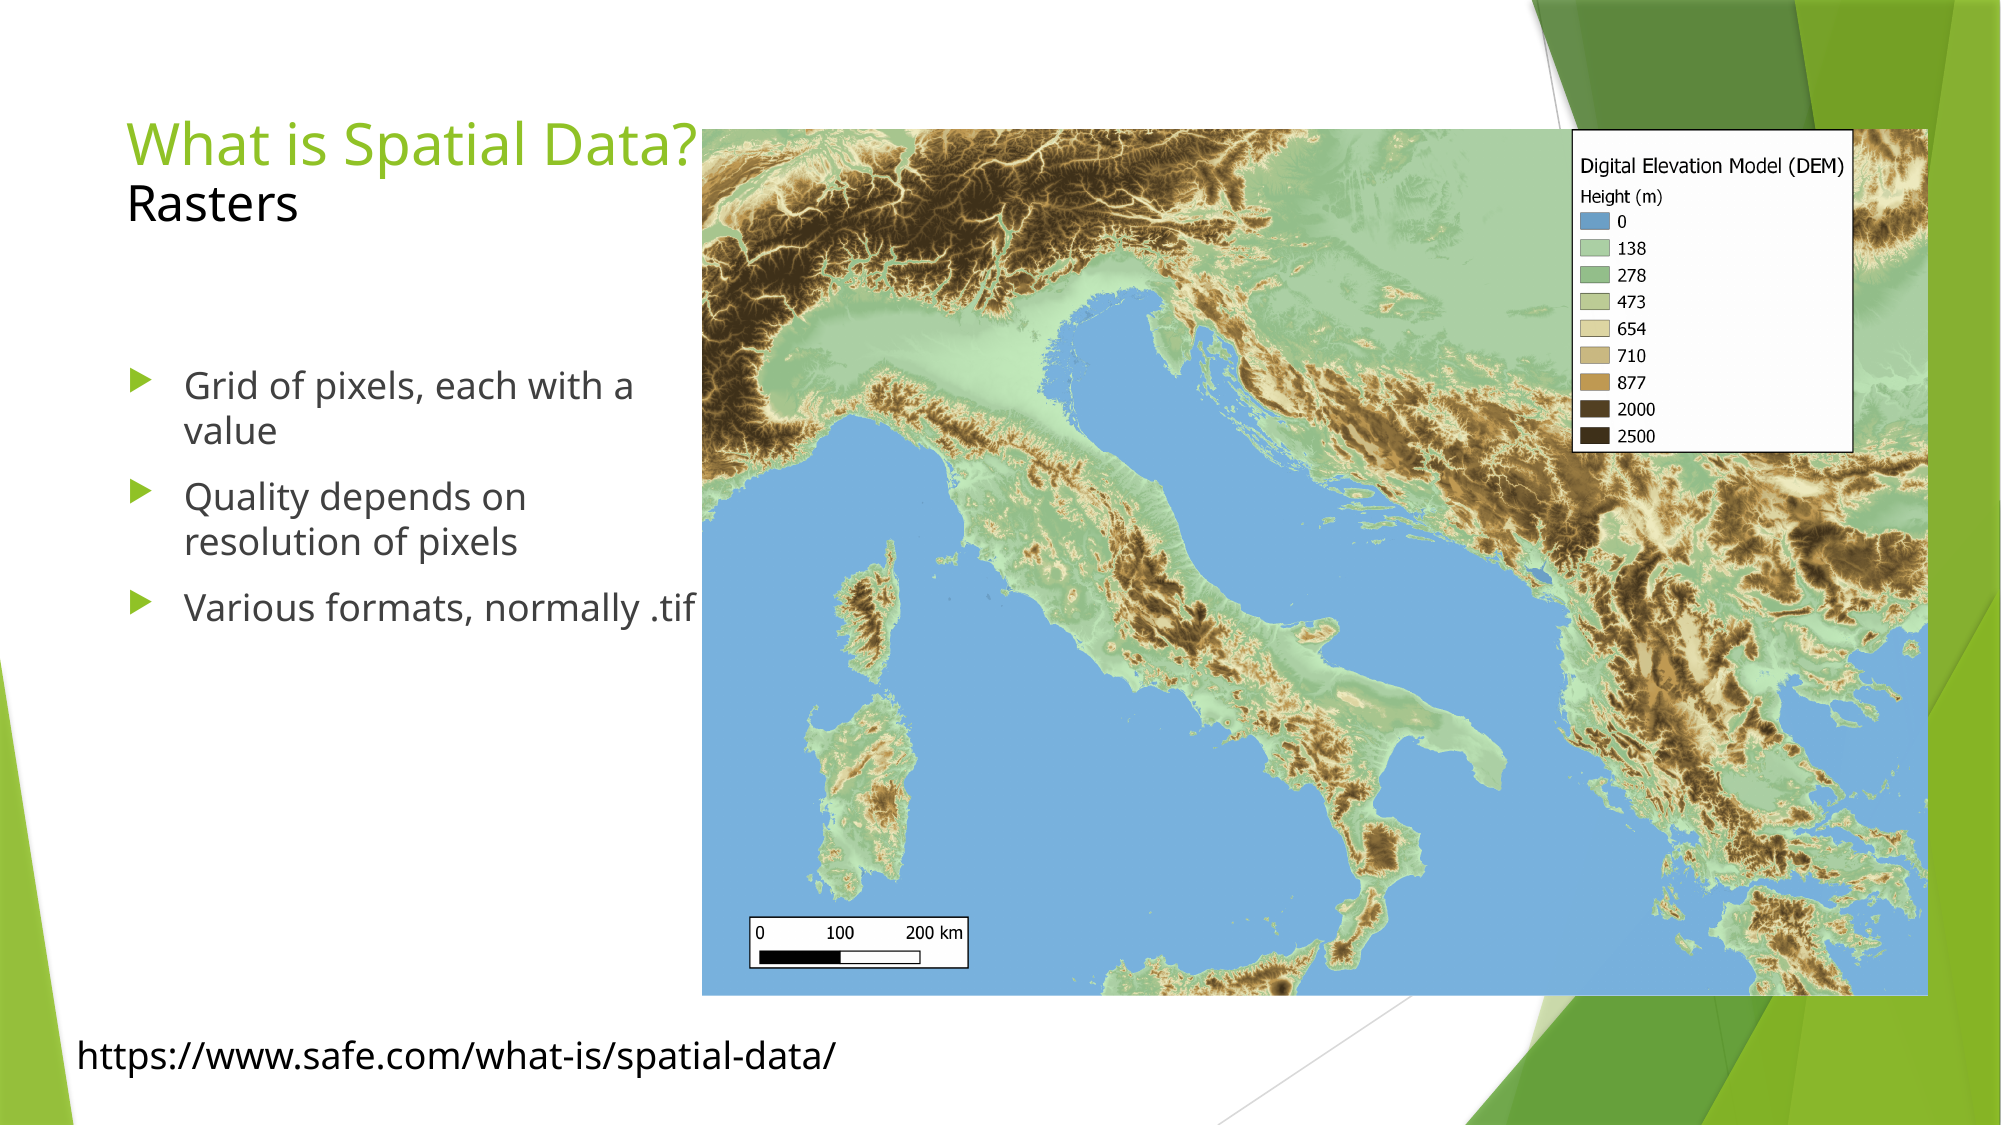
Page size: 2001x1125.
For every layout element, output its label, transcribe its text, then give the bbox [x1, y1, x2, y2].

title What is Spatial Data? Rasters [111, 99, 723, 317]
text_box https://www.safe.com/what-is/spatial-data/ [61, 1024, 1064, 1085]
list Grid of pixels, each with a value Quality depends on resolution of pixels Various formats, normally .tif [112, 354, 697, 939]
picture [702, 129, 1928, 996]
